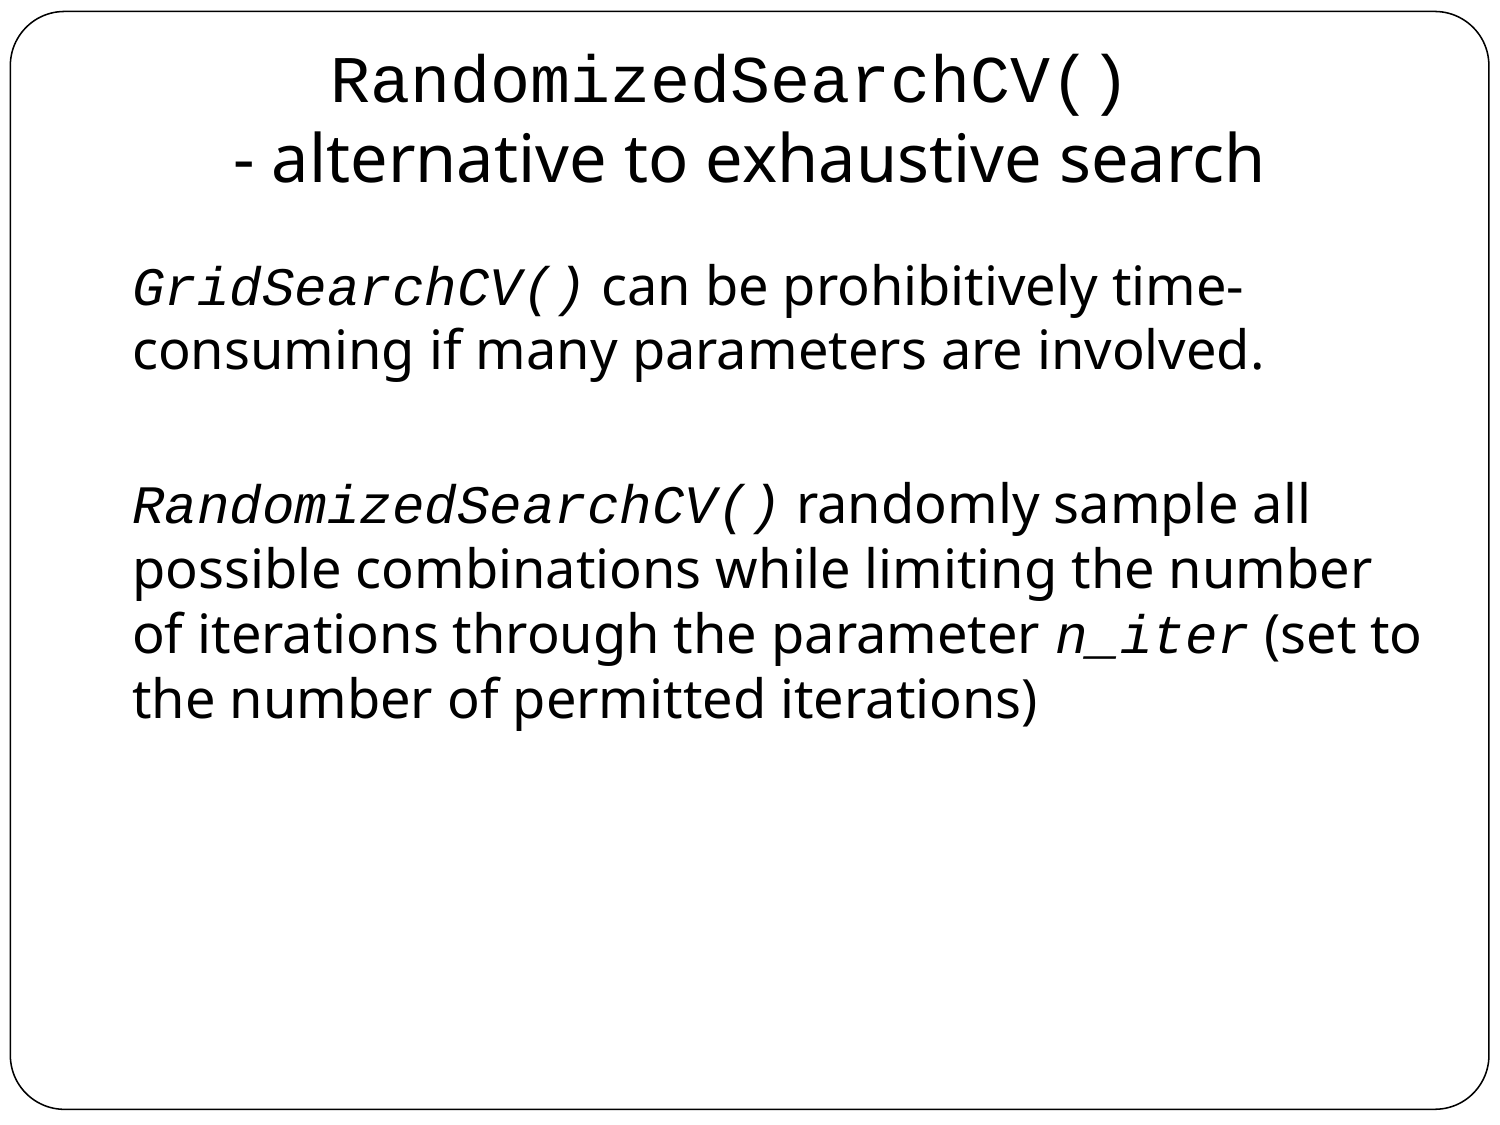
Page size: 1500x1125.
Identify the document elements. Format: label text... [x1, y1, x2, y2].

title RandomizedSearchCV() - alternative to exhaustive search [103, 0, 1397, 211]
list GridSearchCV() can be prohibitively time-consuming if many parameters are involved. RandomizedSearchCV() randomly sample all possible combinations while limiting the number of iterations through the parameter n_iter (set to the number of permitted iterations) [117, 243, 1443, 896]
